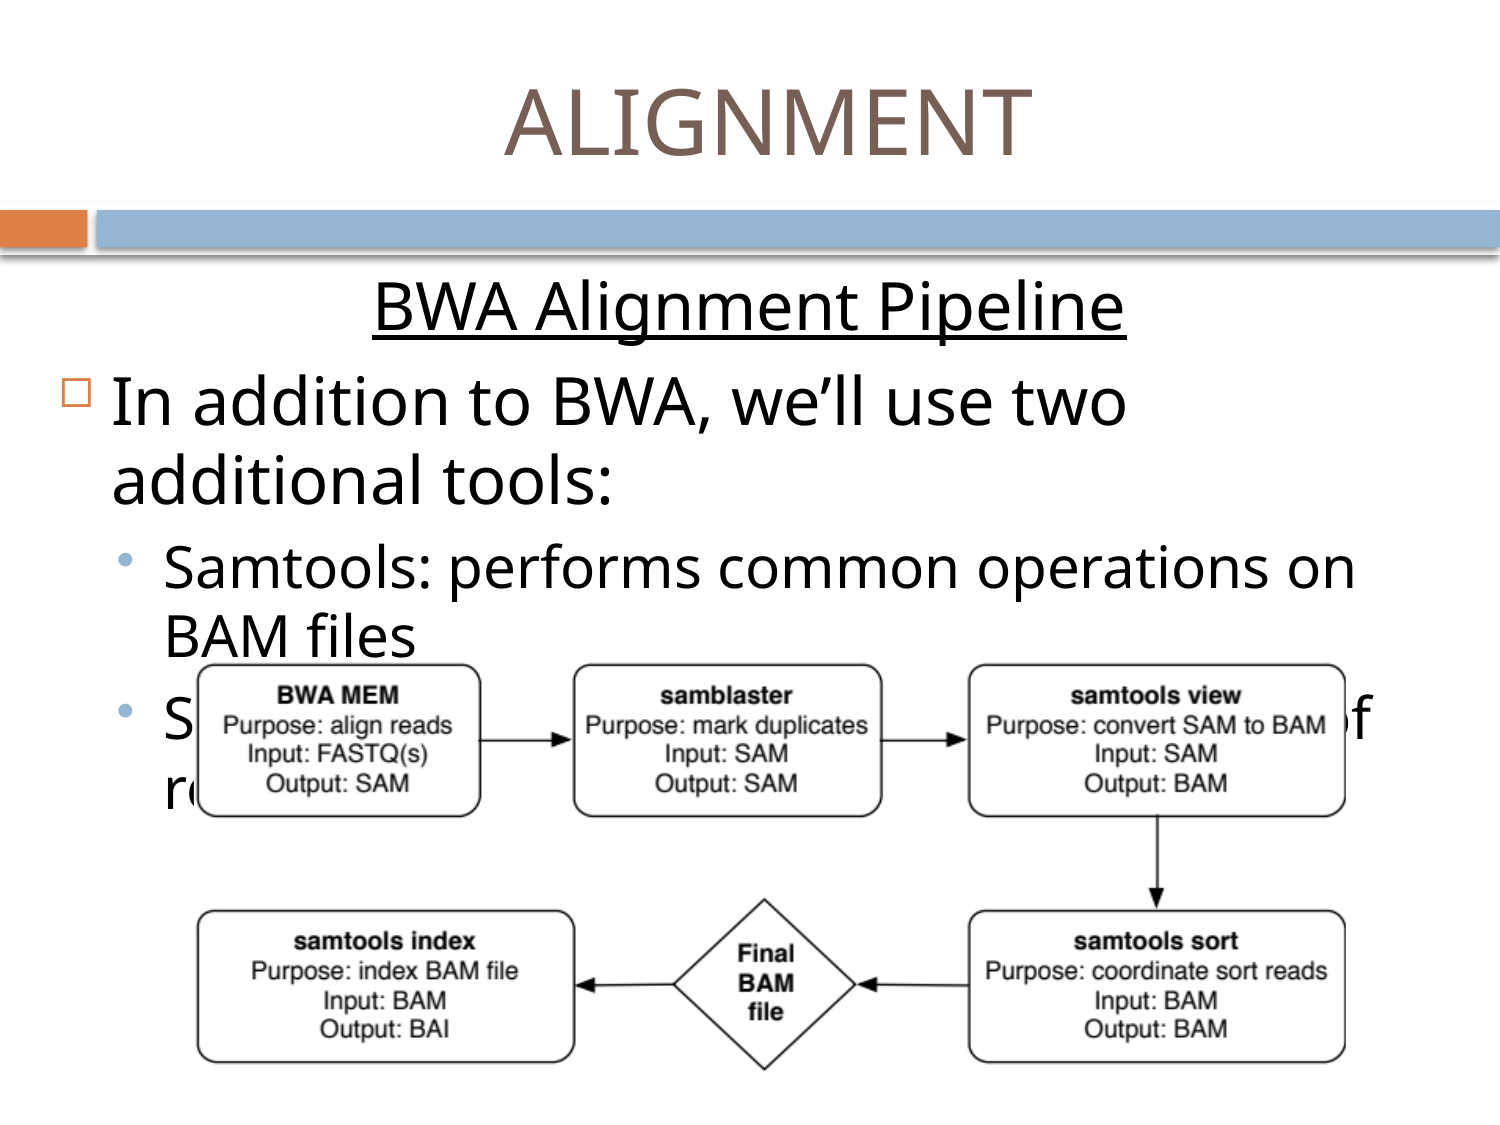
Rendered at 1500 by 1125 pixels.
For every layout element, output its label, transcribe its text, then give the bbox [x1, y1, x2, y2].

picture [193, 660, 1347, 1072]
list BWA Alignment Pipeline In addition to BWA, we’ll use two additional tools: Samtools: performs common operations on BAM files Samblaster: mark duplicates in a “stream” of reads [43, 256, 1457, 1103]
title ALIGNMENT [100, 37, 1438, 200]
